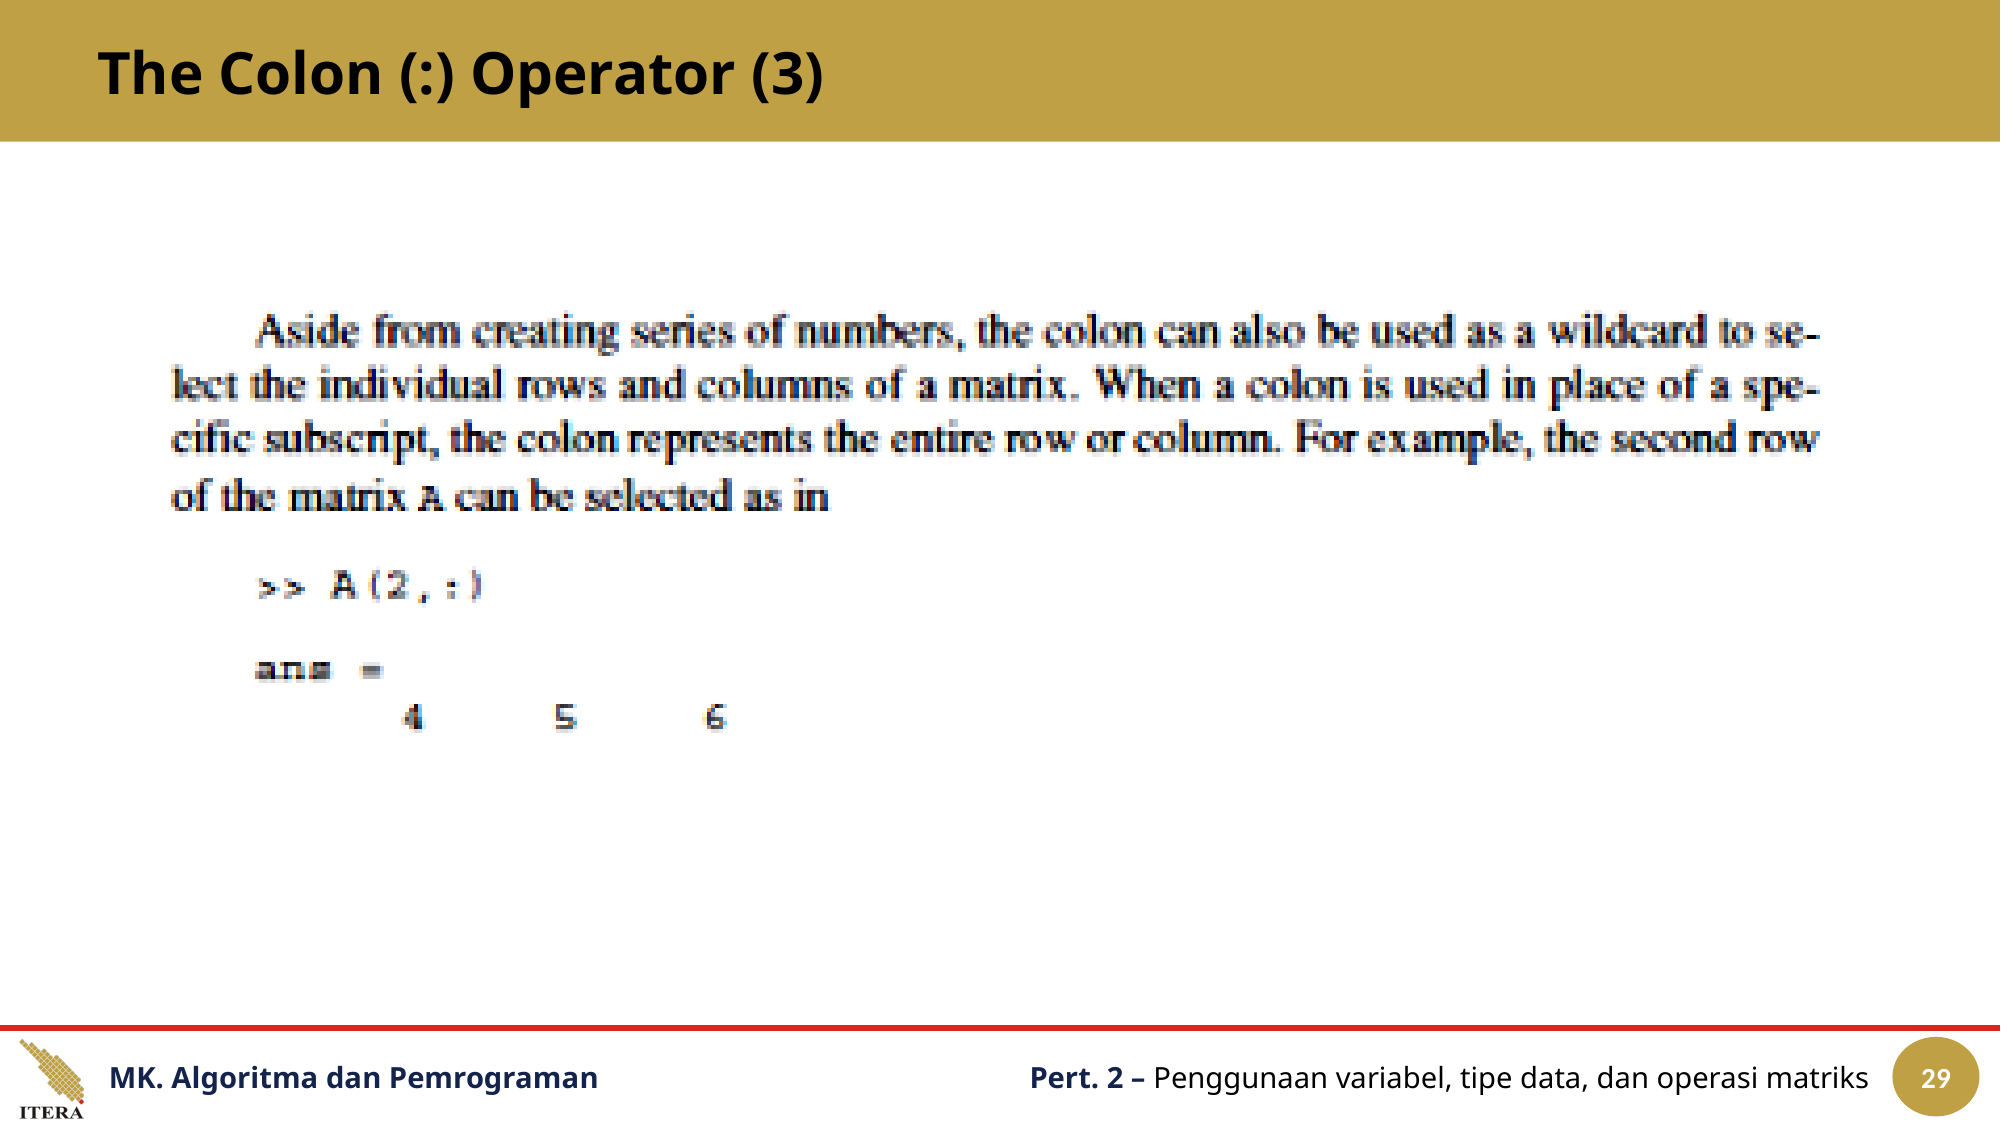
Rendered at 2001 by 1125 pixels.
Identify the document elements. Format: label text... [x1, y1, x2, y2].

picture [142, 267, 1858, 752]
text_box [0, 0, 2000, 143]
picture [9, 1036, 94, 1122]
text_box 29 [1891, 1035, 1981, 1118]
text_box MK. Algoritma dan Pemrograman [94, 1036, 888, 1117]
text_box Pert. 2 – Penggunaan variabel, tipe data, dan operasi matriks [977, 1036, 1885, 1117]
text_box The Colon (:) Operator (3) [59, 31, 1941, 111]
